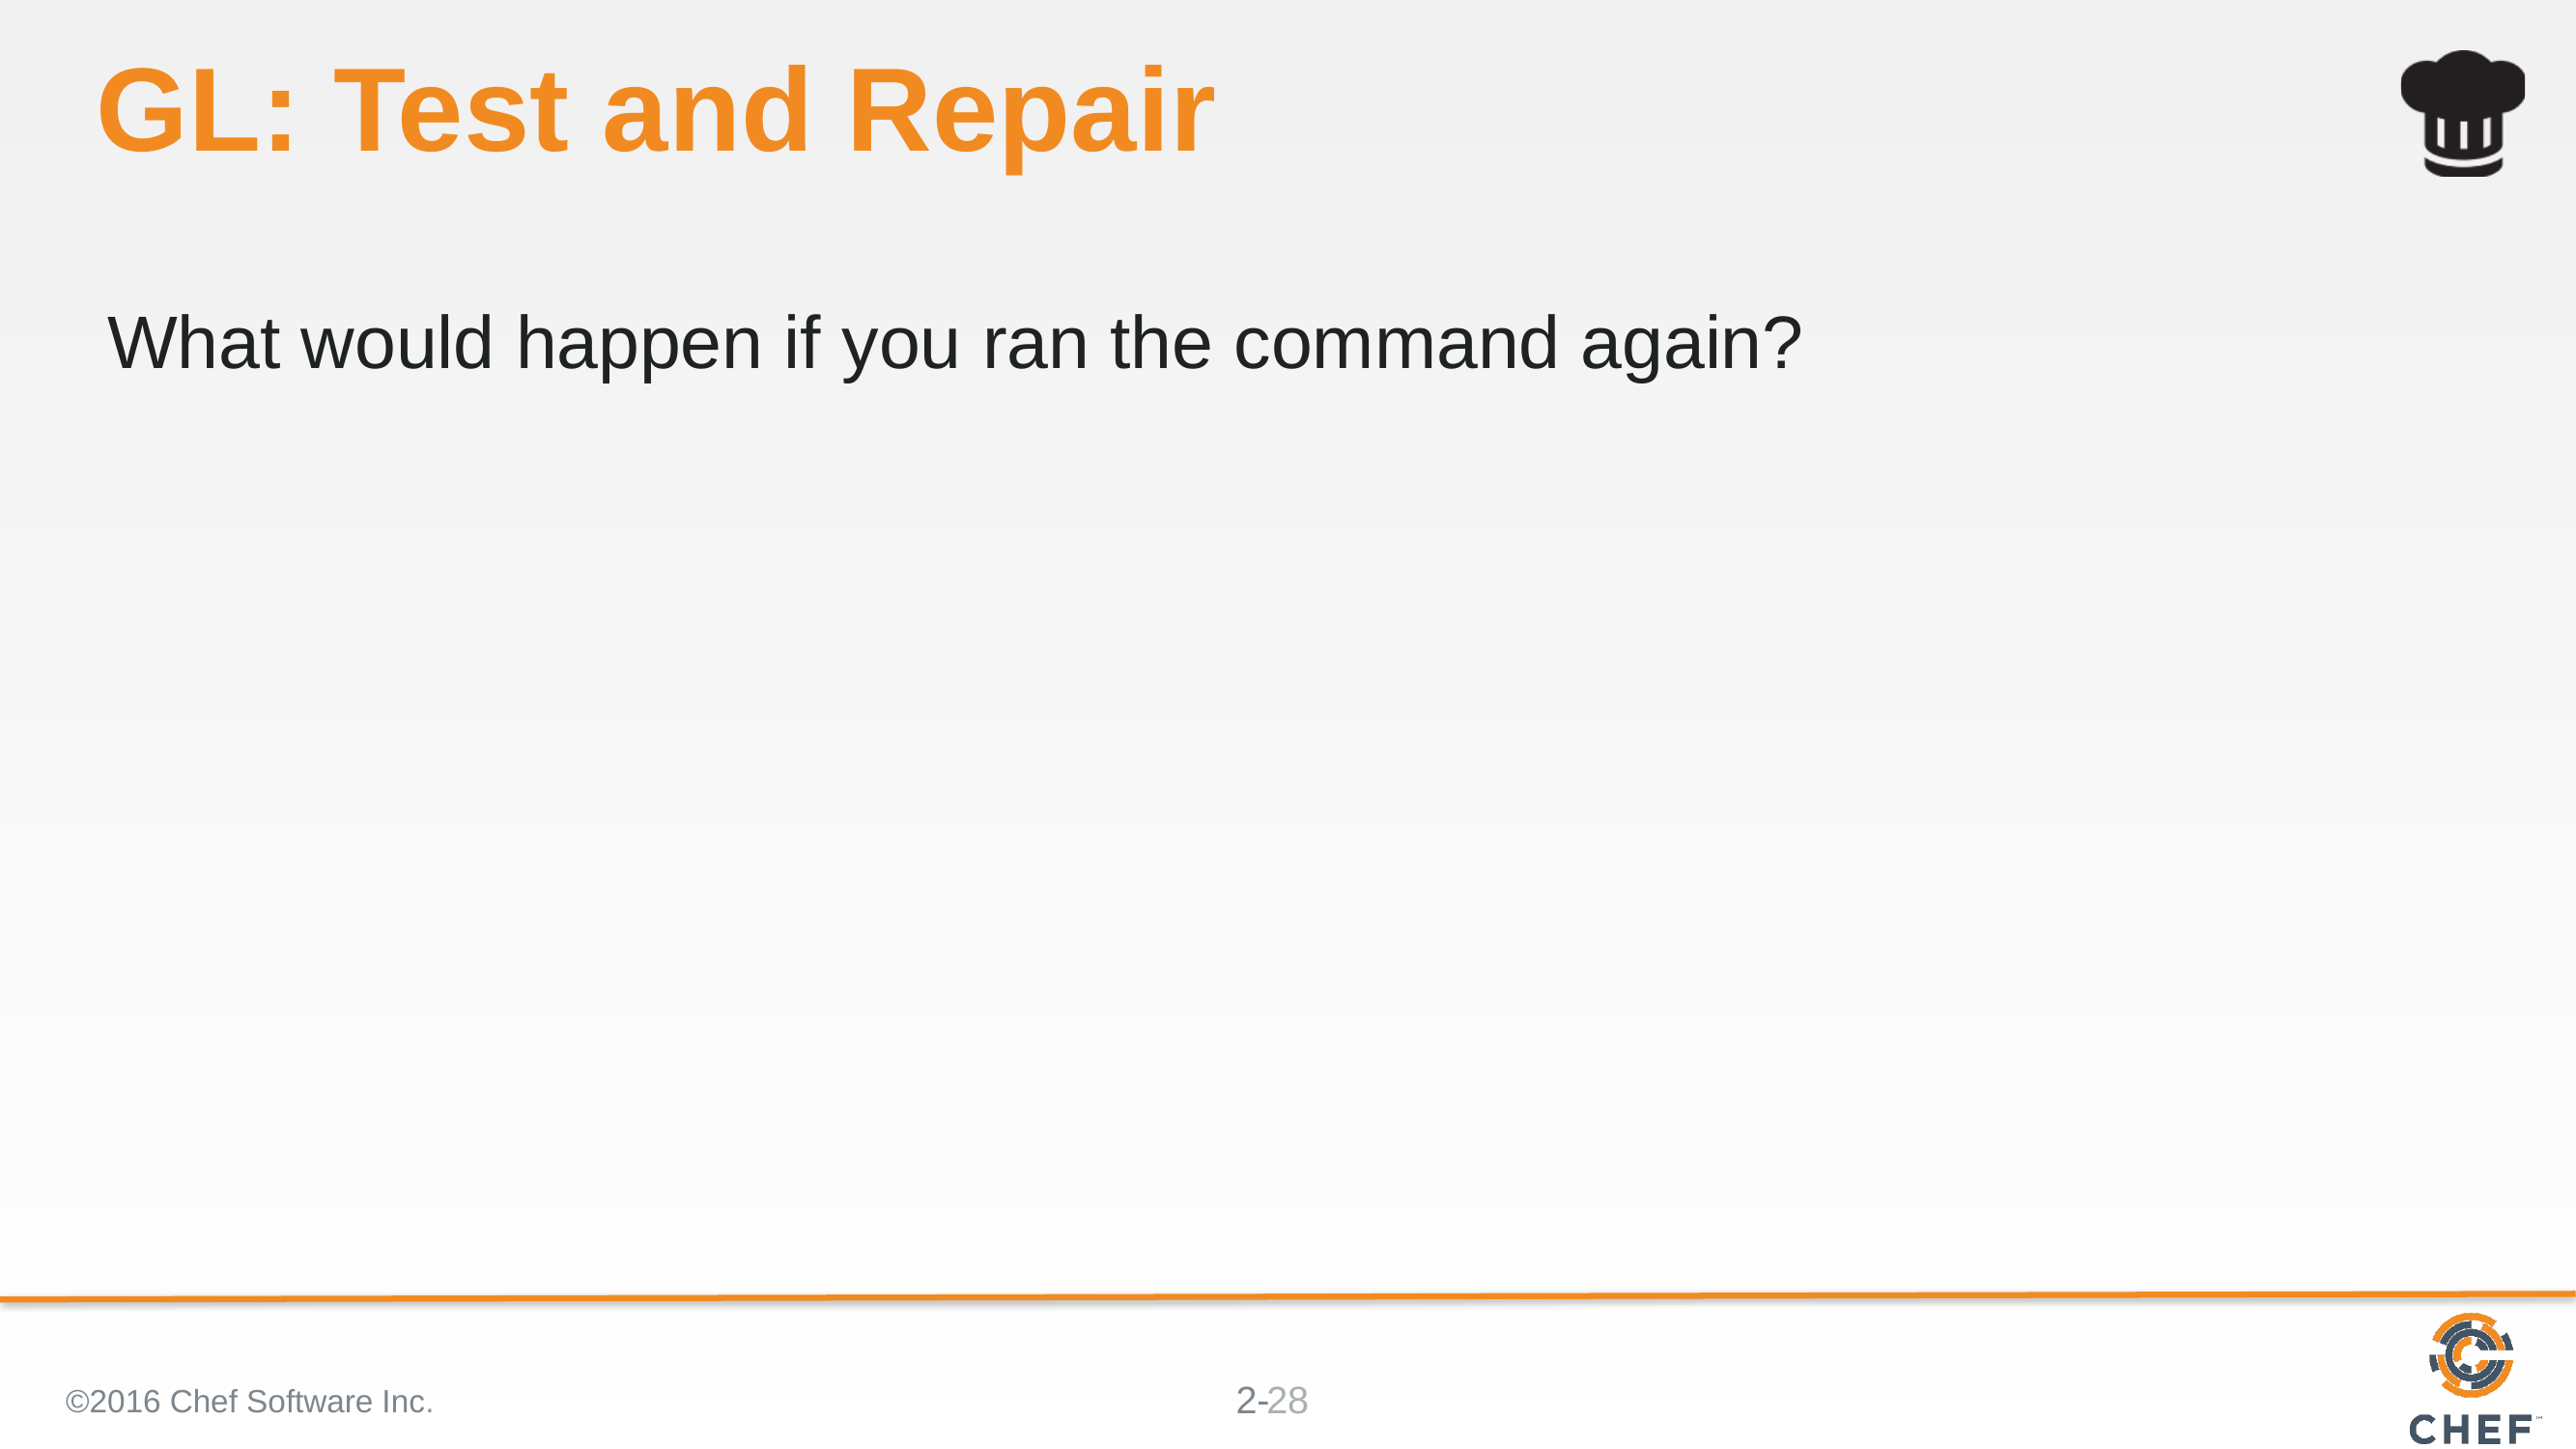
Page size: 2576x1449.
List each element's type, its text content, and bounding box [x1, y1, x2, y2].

footer ©2016 Chef Software Inc. [51, 1359, 952, 1440]
list What would happen if you ran the command again? [107, 294, 2469, 1142]
slide_number 28 [998, 1359, 1578, 1437]
picture [2399, 1297, 2550, 1449]
title GL: Test and Repair [96, 48, 2463, 180]
